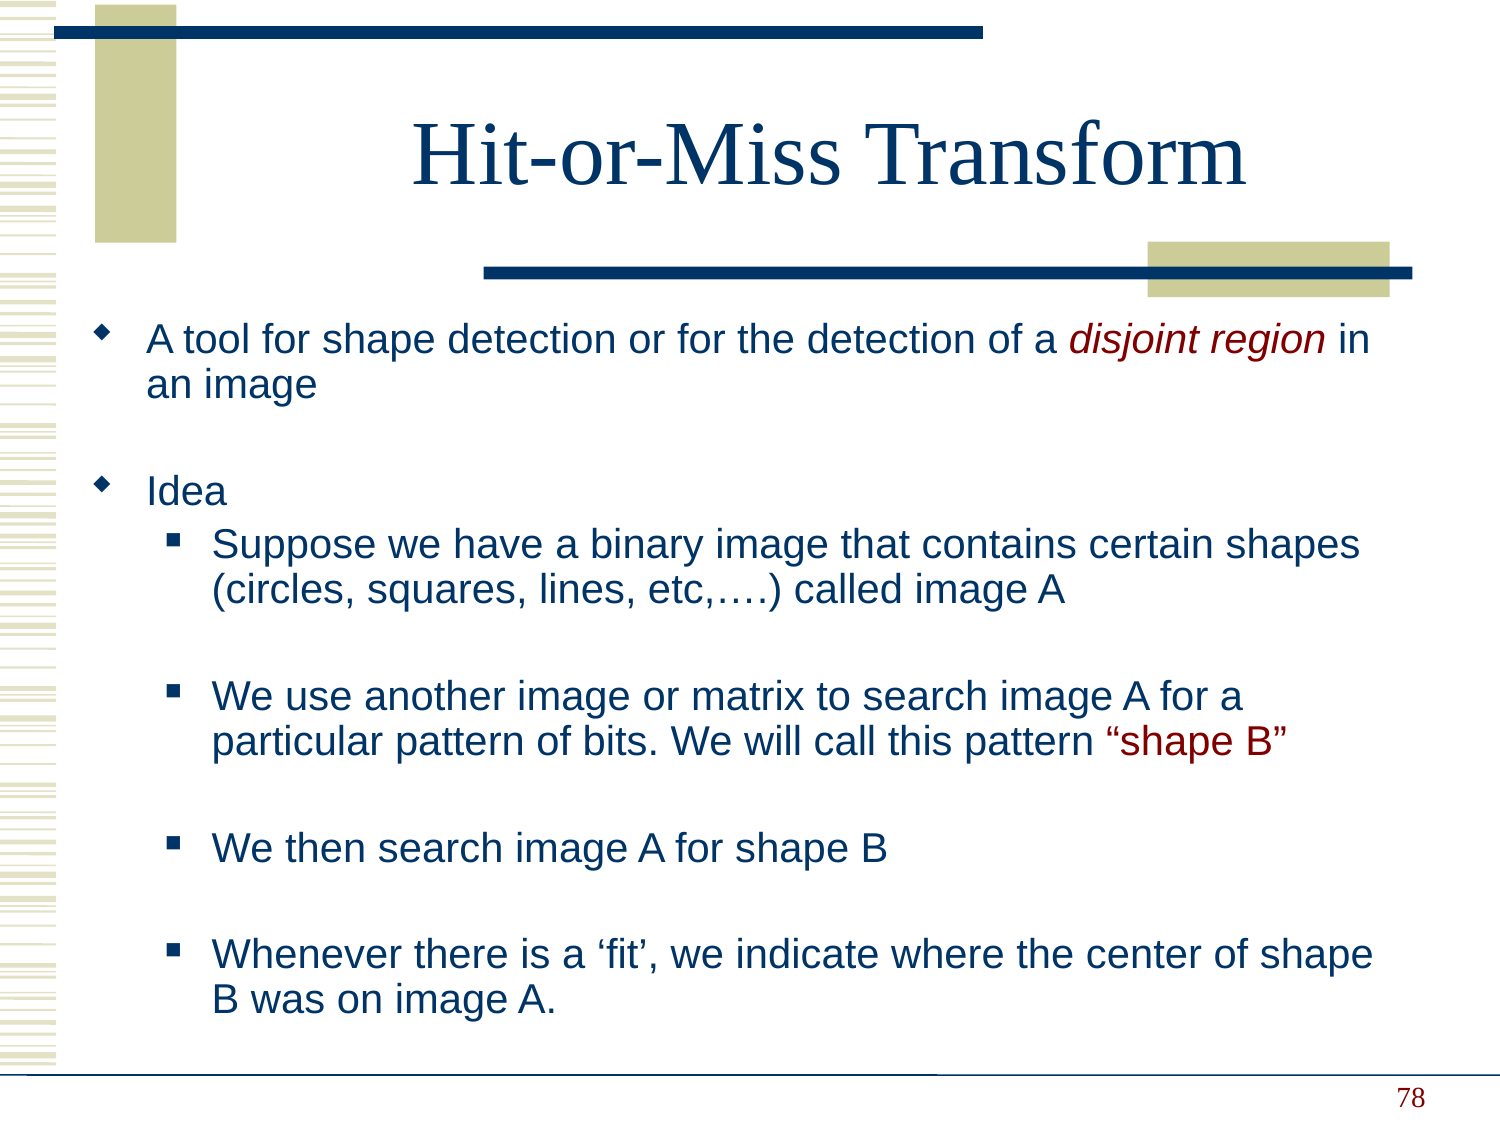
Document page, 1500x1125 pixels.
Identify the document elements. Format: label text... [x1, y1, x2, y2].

title Hit-or-Miss Transform [224, 62, 1436, 251]
text_box 78 [1080, 1046, 1441, 1121]
text_box A tool for shape detection or for the detection of a disjoint region in an image Idea Suppose we have a binary image that contains certain shapes (circles, squares, lines, etc,….) called image A We use another image or matrix to search image A for a particular pattern of bits. We will call this pattern “shape B” We then search image A for shape B Whenever there is a ‘fit’, we indicate where the center of shape B was on image A. [74, 310, 1425, 1088]
